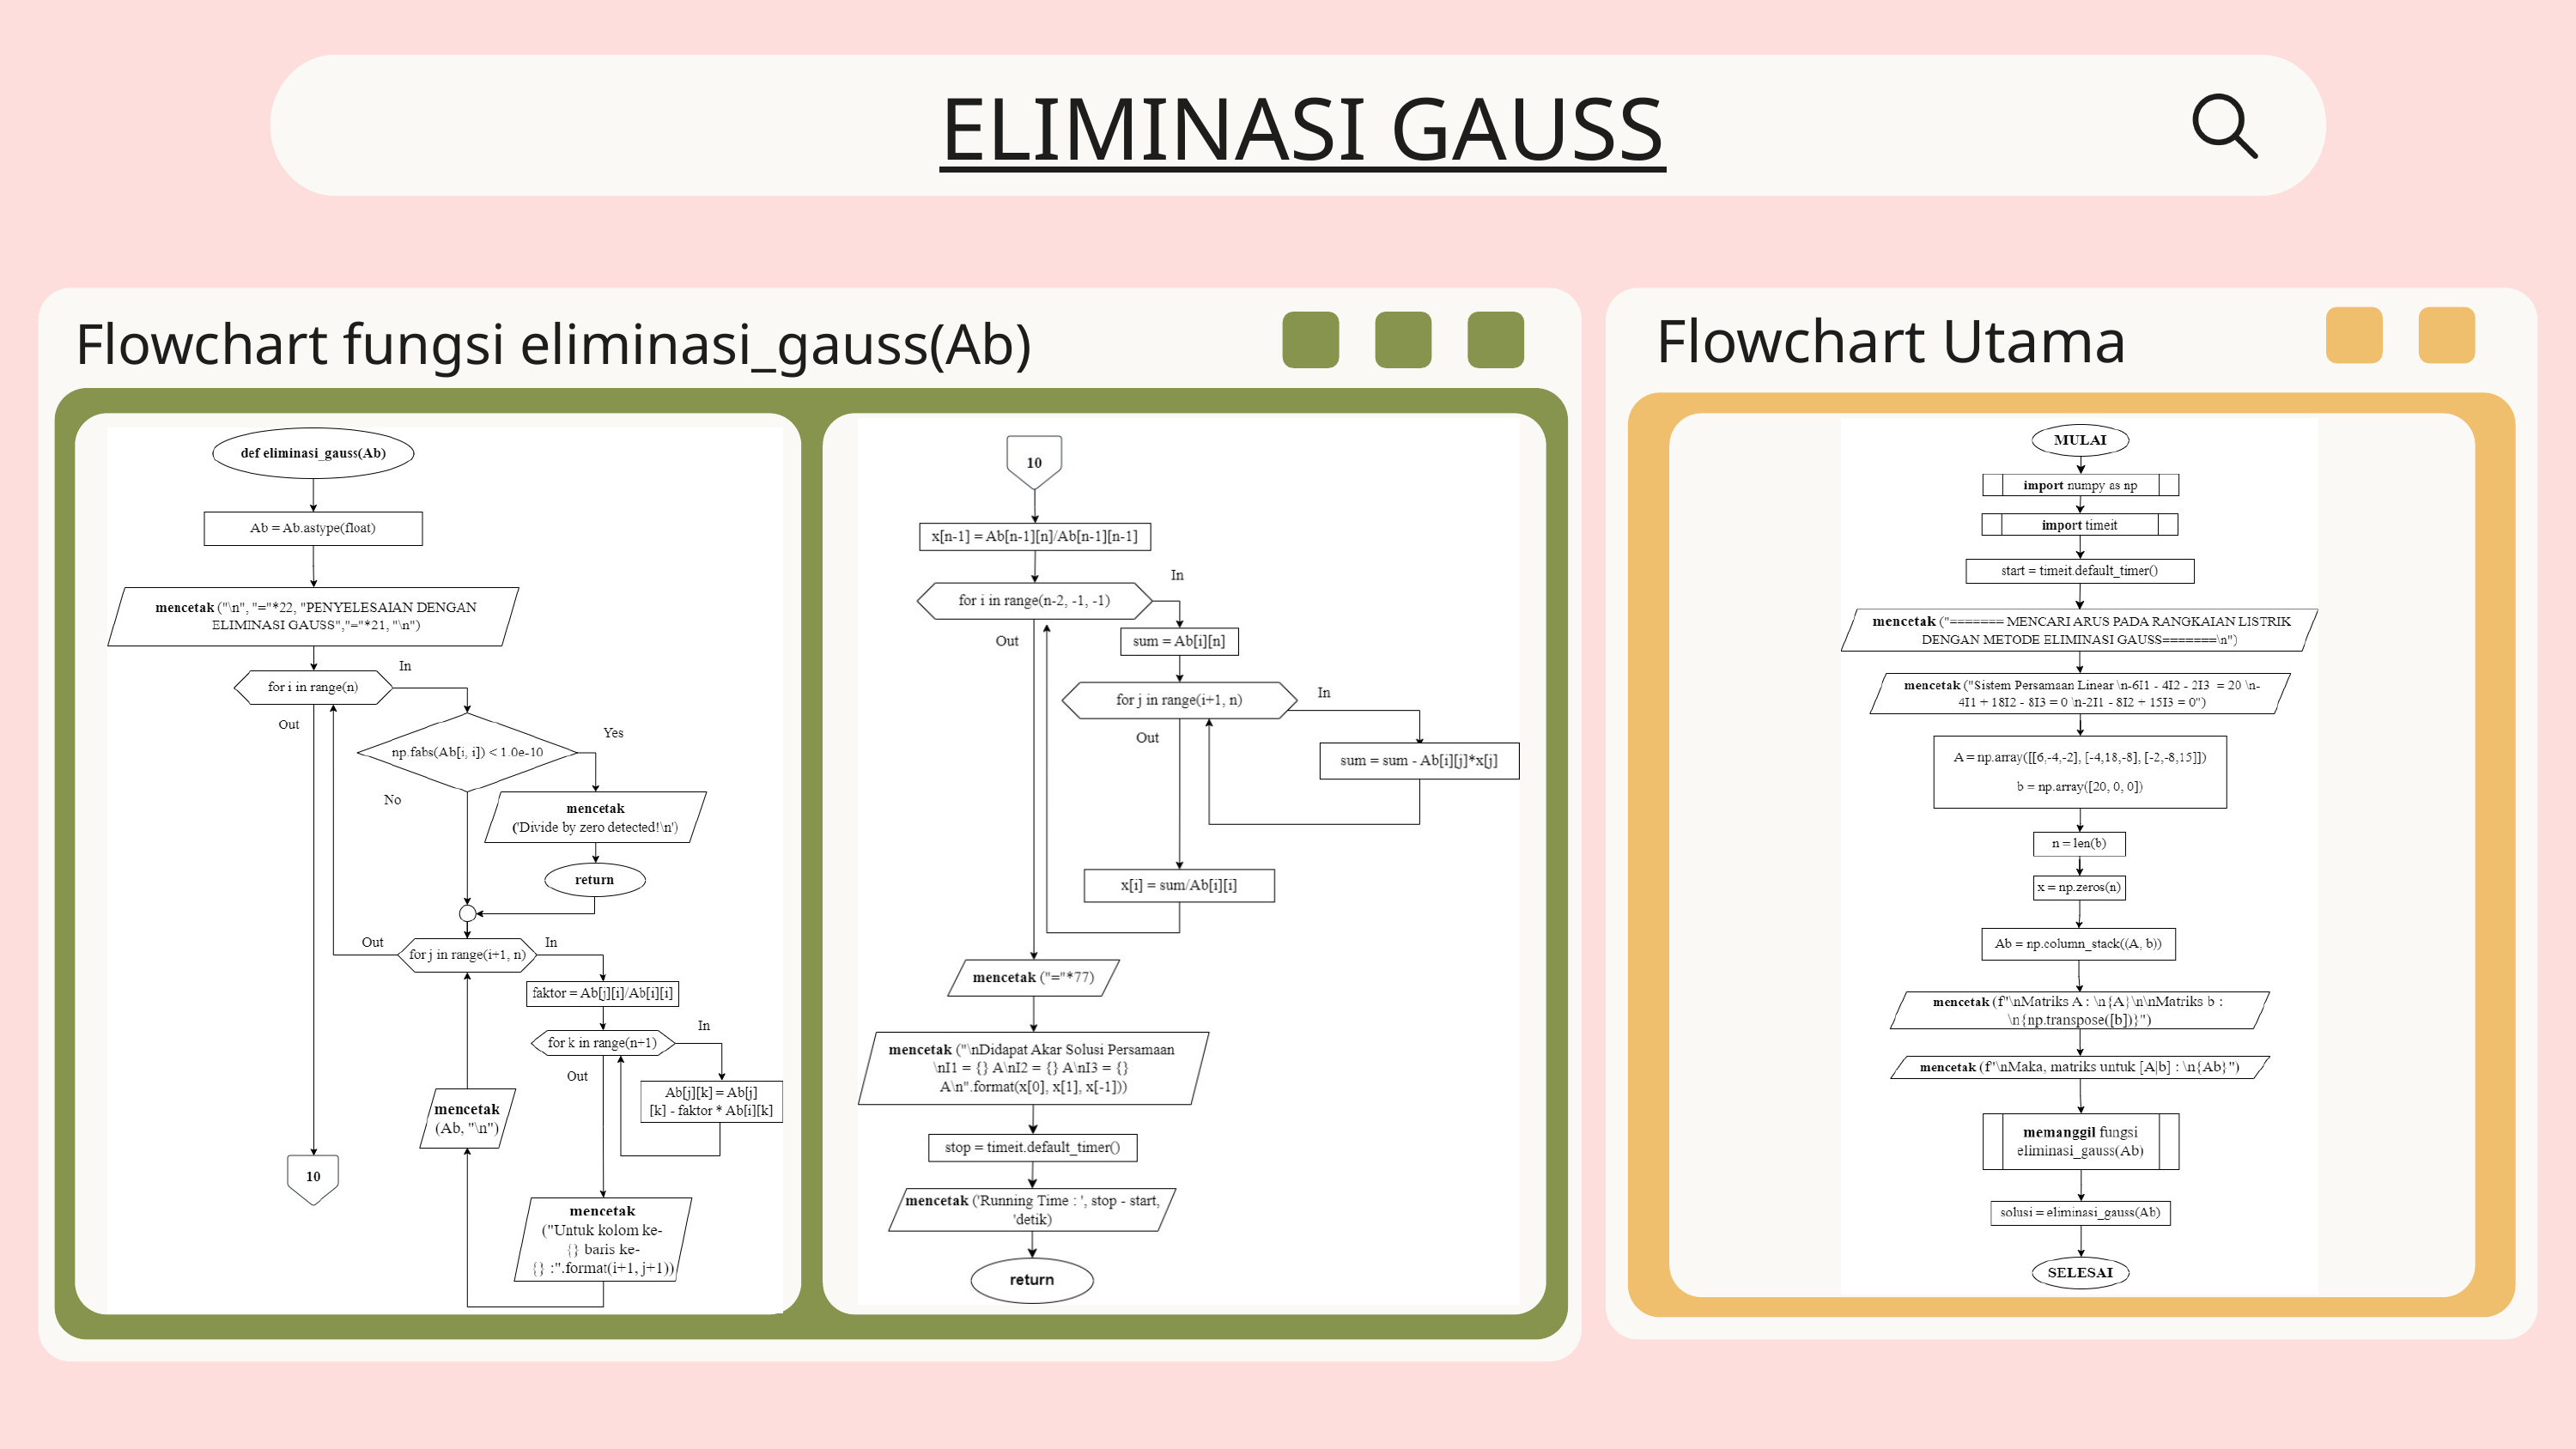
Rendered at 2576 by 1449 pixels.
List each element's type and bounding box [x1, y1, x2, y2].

text_box [270, 54, 2327, 197]
picture [2190, 91, 2258, 160]
text_box [1282, 311, 1340, 369]
text_box [1467, 311, 1525, 369]
text_box [1375, 311, 1432, 369]
text_box [38, 288, 1583, 1362]
text_box [1668, 413, 2476, 1298]
text_box [1605, 288, 2538, 1340]
picture [107, 427, 783, 1314]
picture [1841, 418, 2318, 1295]
text_box [75, 413, 802, 1315]
text_box [2418, 306, 2476, 364]
text_box [1627, 392, 2516, 1318]
text_box [54, 387, 1569, 1340]
text_box [2325, 306, 2384, 364]
picture [858, 418, 1520, 1305]
text_box [822, 413, 1546, 1315]
